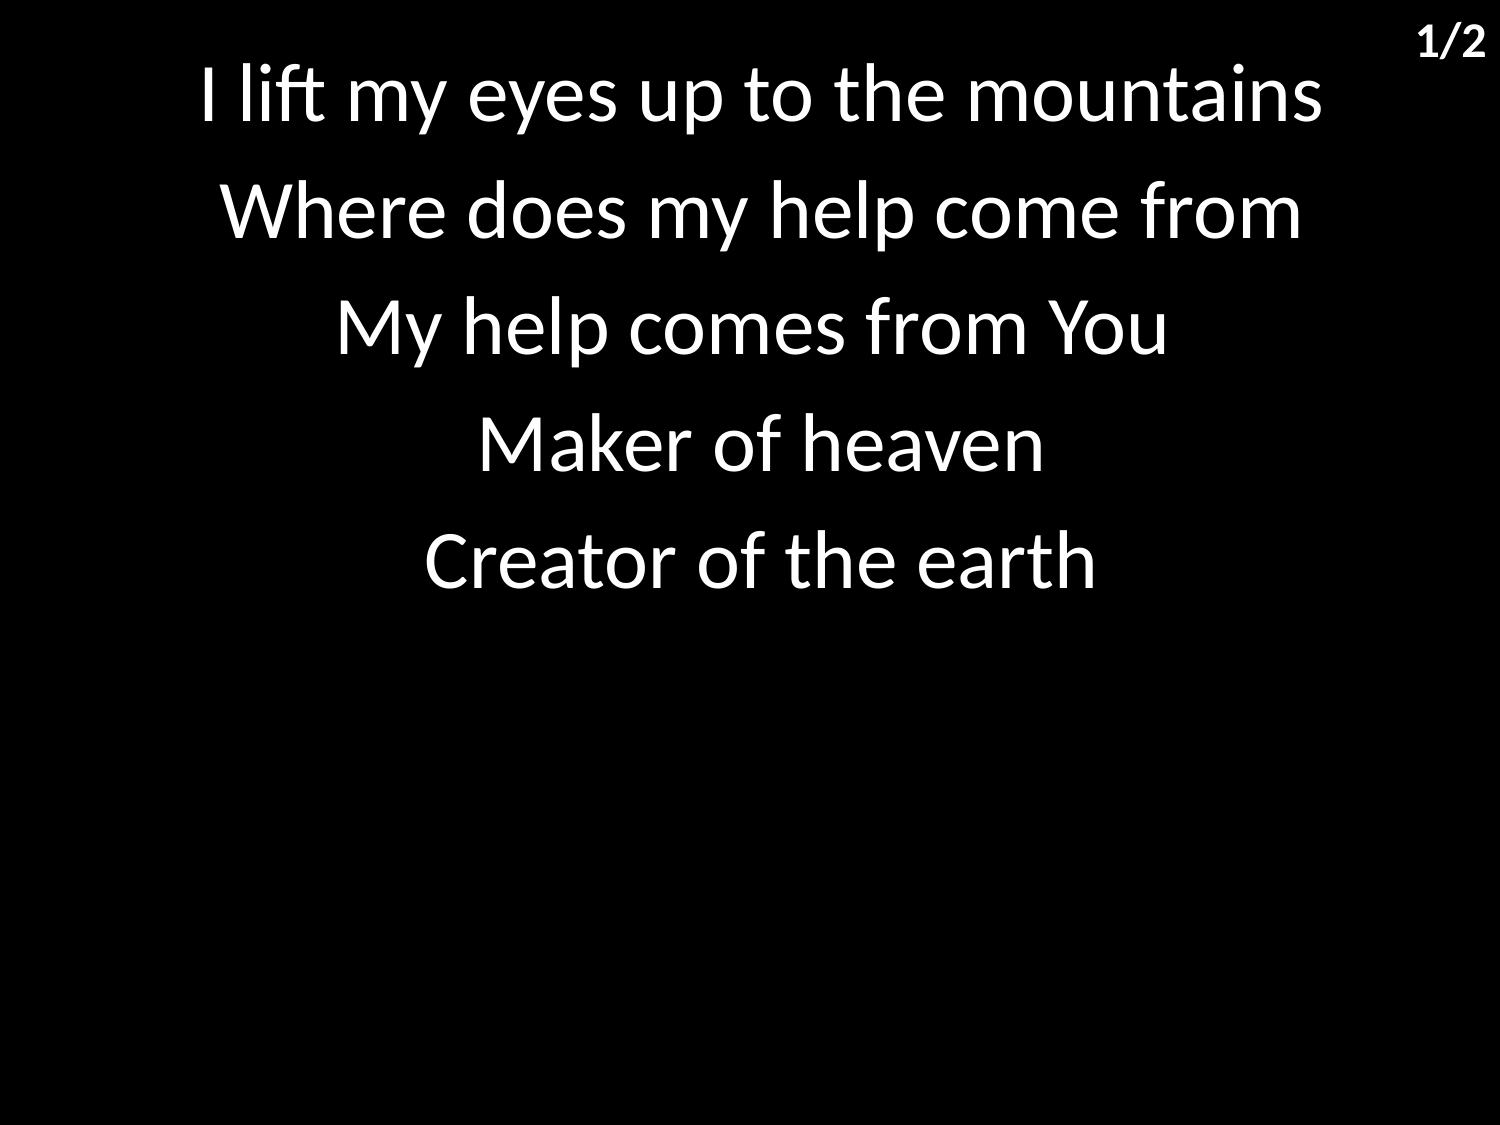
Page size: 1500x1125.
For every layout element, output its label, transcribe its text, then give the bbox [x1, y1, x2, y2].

text_box 1/2 [1399, 0, 1500, 75]
subtitle I lift my eyes up to the mountains Where does my help come from My help comes from You Maker of heaven Creator of the earth [53, 30, 1471, 1094]
